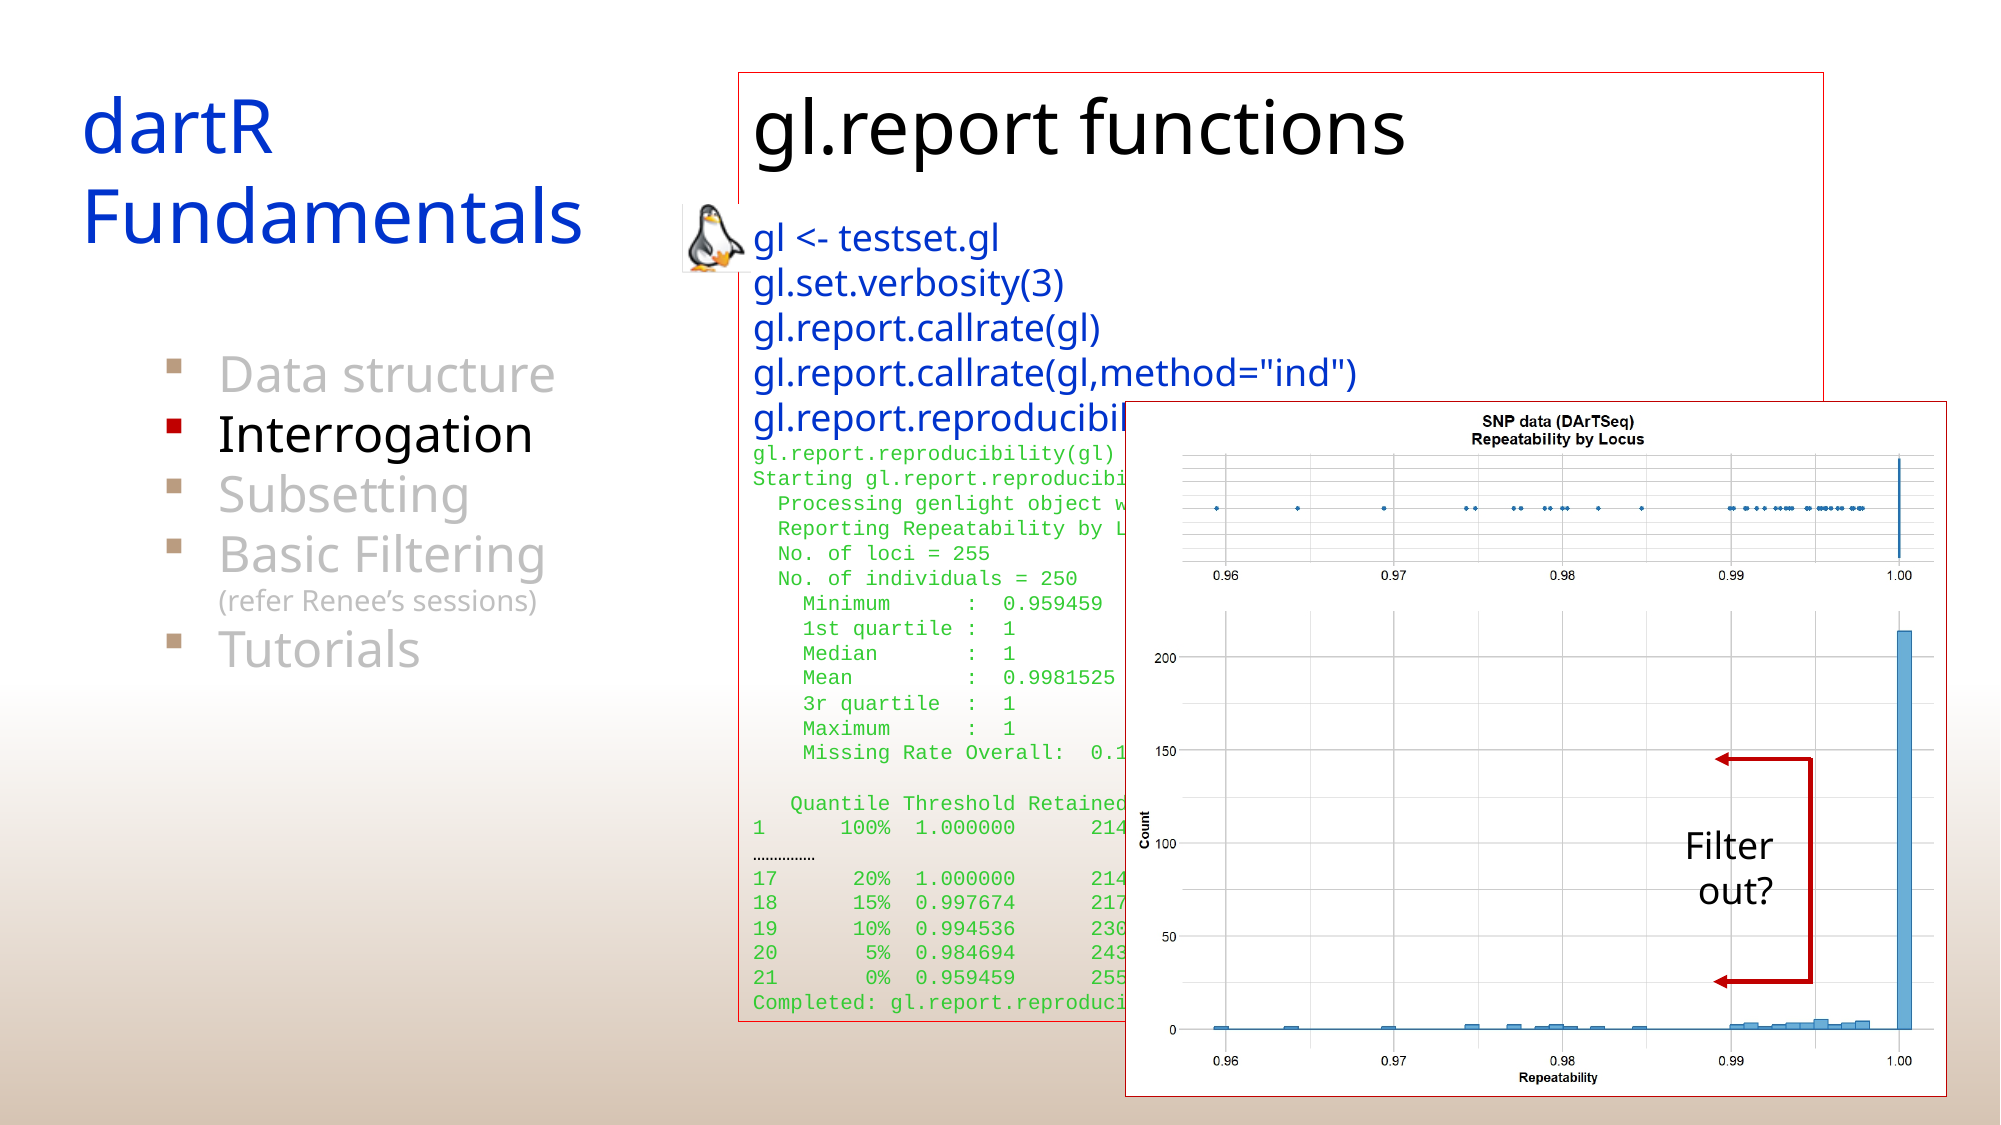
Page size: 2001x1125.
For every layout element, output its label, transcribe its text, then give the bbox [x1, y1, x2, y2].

text_box [0, 612, 2000, 1125]
text_box dartR Fundamentals [67, 70, 683, 266]
text_box gl.report functions gl <- testset.gl gl.set.verbosity(3) gl.report.callrate(gl) gl.report.callrate(gl,method="ind") gl.report.reproducibility(gl gl.report.reproducibility(gl) Starting gl.report.reproducibility Processing genlight object with SNP data Reporting Repeatability by Locus No. of loci = 255 No. of individuals = 250 Minimum : 0.959459 1st quartile : 1 Median : 1 Mean : 0.9981525 3r quartile : 1 Maximum : 1 Missing Rate Overall: 0.12 Quantile Threshold Retained Percent Filtered Percent 1 100% 1.000000 214 83.9 41 16.1 …………… 17 20% 1.000000 214 83.9 41 16.1 18 15% 0.997674 217 85.1 38 14.9 19 10% 0.994536 230 90.2 25 9.8 20 5% 0.984694 243 95.3 12 4.7 21 0% 0.959459 255 100.0 0 0.0 Completed: gl.report.reproducibility [738, 72, 1824, 1022]
picture [681, 204, 751, 274]
text_box Data structure Interrogation Subsetting Basic Filtering (refer Renee’s sessions) Tutorials [147, 335, 584, 685]
text_box [0, 0, 2000, 612]
picture [1125, 401, 1947, 1097]
